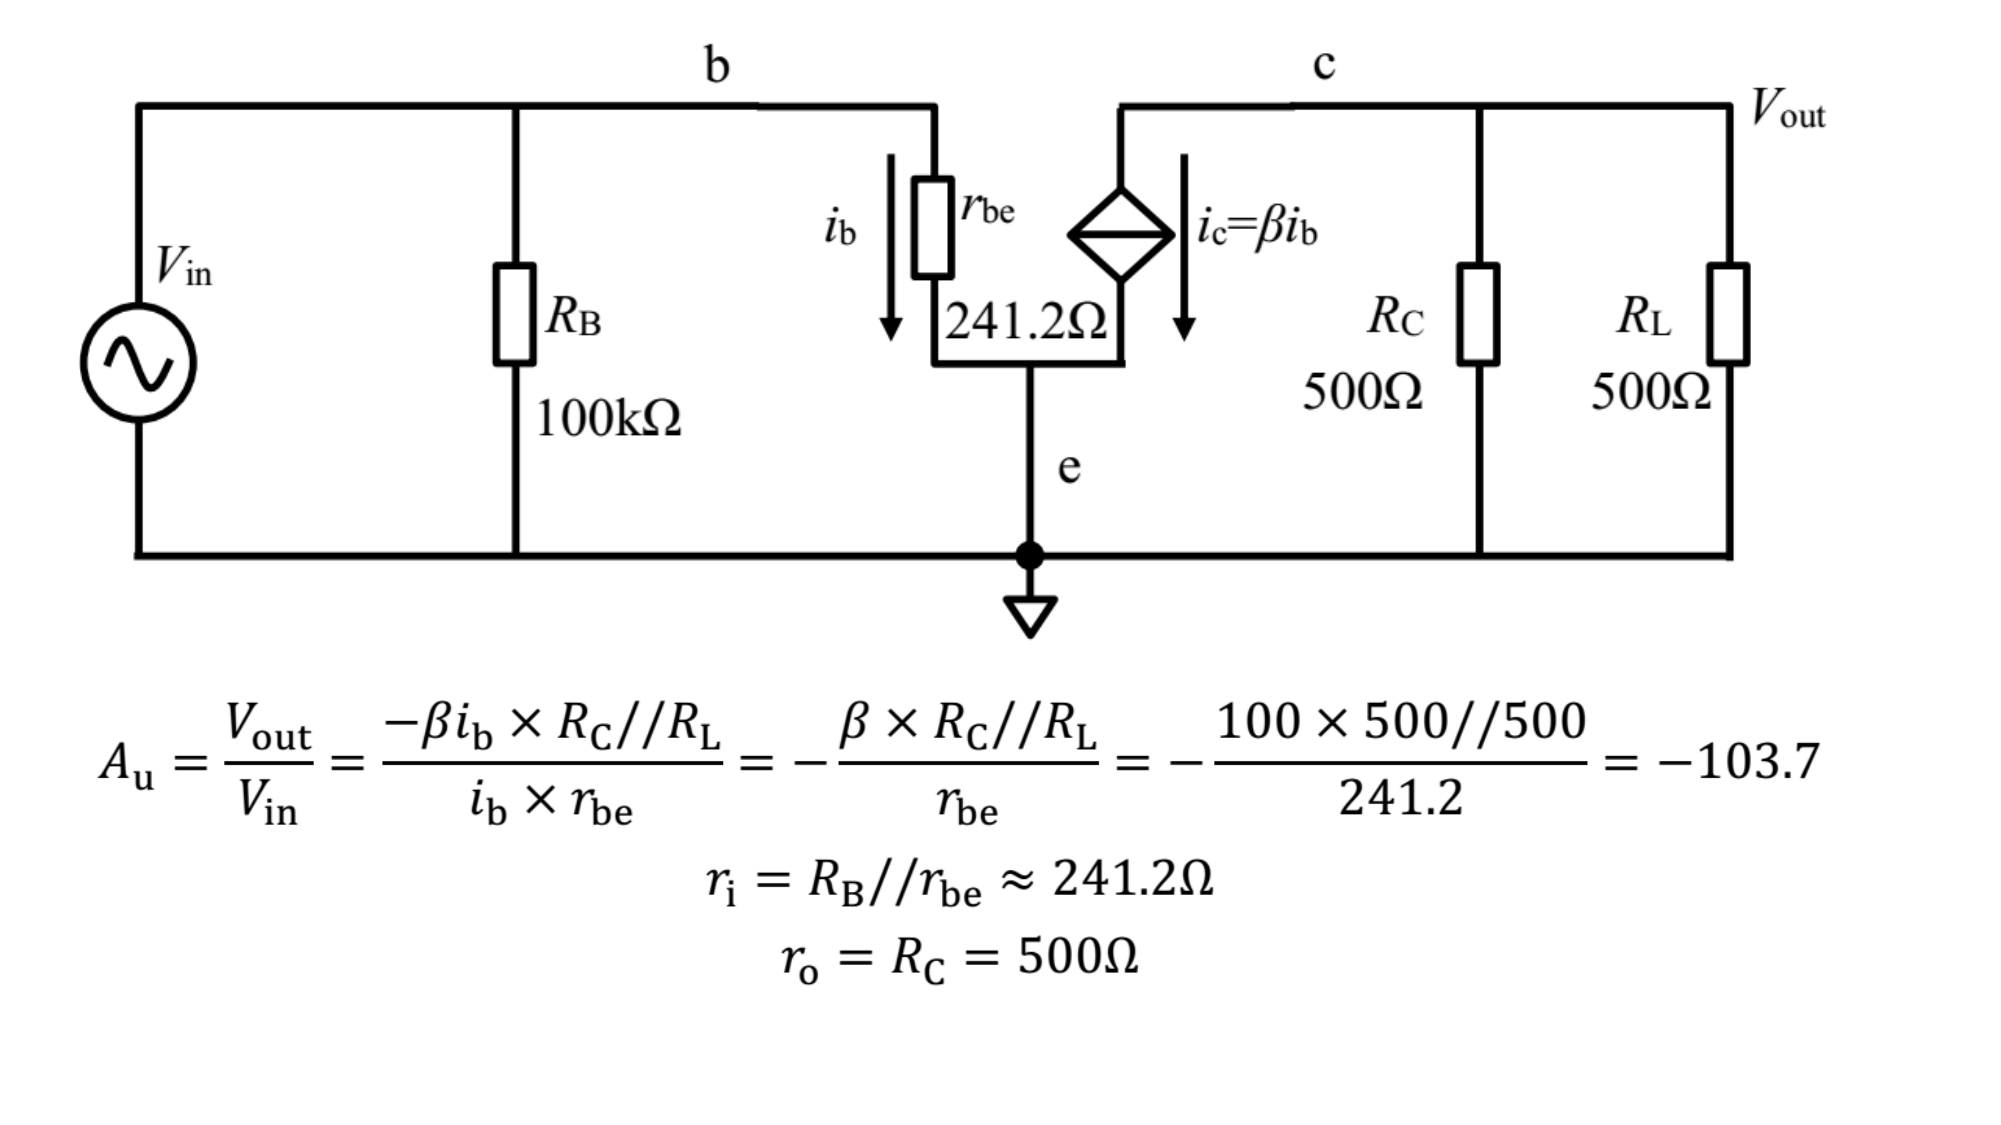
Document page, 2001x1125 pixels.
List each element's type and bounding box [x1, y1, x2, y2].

picture [91, 686, 1839, 1000]
picture [79, 13, 1851, 661]
